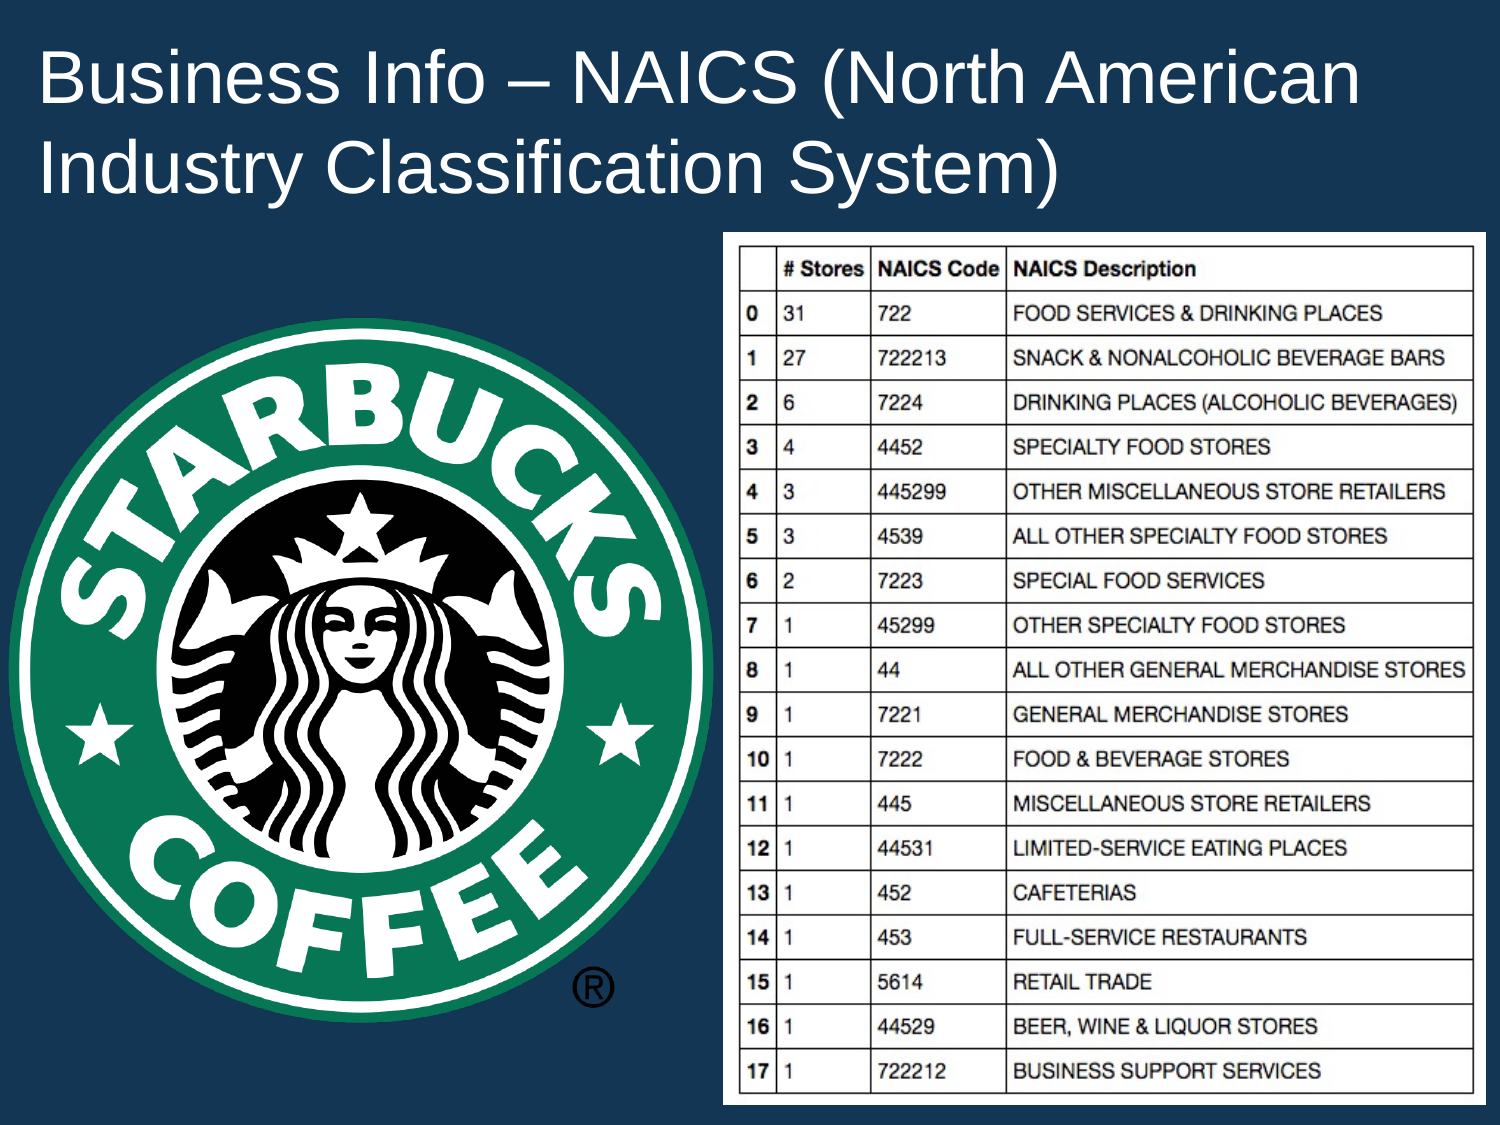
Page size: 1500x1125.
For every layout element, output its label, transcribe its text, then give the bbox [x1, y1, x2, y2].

title Business Info – NAICS (North American Industry Classification System) [22, 13, 1480, 233]
picture [3, 311, 719, 1027]
picture [723, 232, 1486, 1105]
